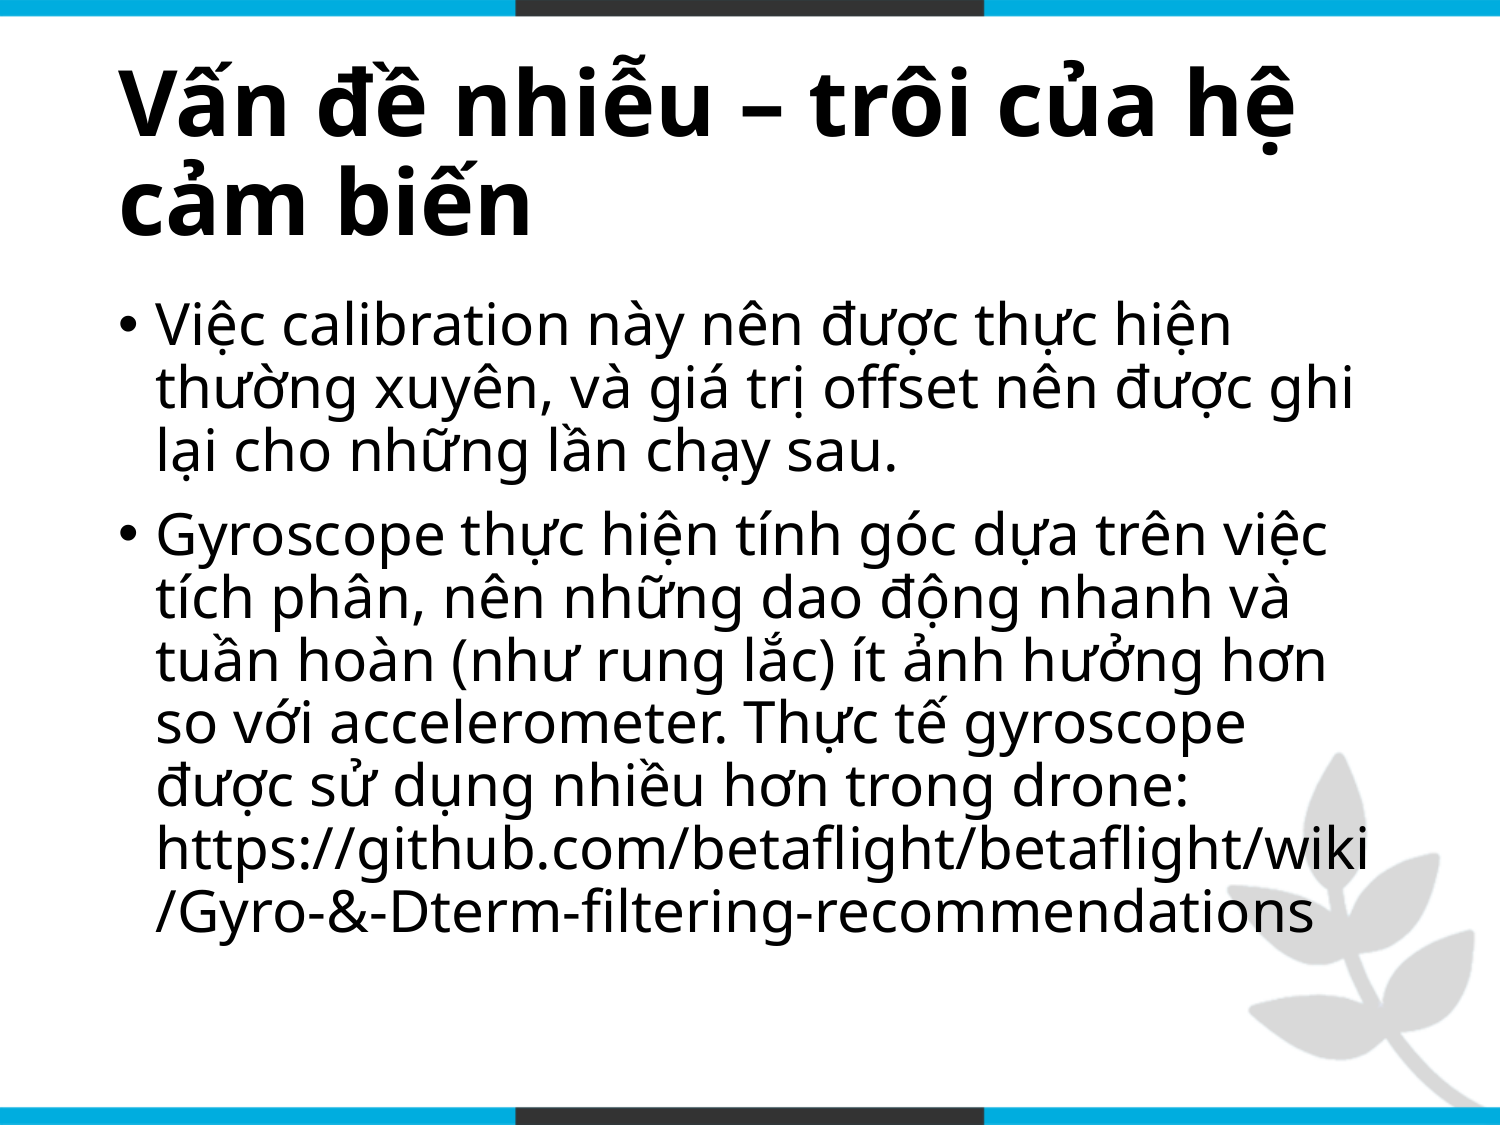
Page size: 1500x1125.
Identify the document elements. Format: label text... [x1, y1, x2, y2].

title Vấn đề nhiễu – trôi của hệ cảm biến [103, 48, 1397, 266]
picture [0, 0, 1500, 1125]
list Việc calibration này nên được thực hiện thường xuyên, và giá trị offset nên được ghi lại cho những lần chạy sau. Gyroscope thực hiện tính góc dựa trên việc tích phân, nên những dao động nhanh và tuần hoàn (như rung lắc) ít ảnh hưởng hơn so với accelerometer. Thực tế gyroscope được sử dụng nhiều hơn trong drone: https://github.com/betaflight/betaflight/wiki/Gyro-&-Dterm-filtering-recommendations [103, 287, 1397, 1002]
